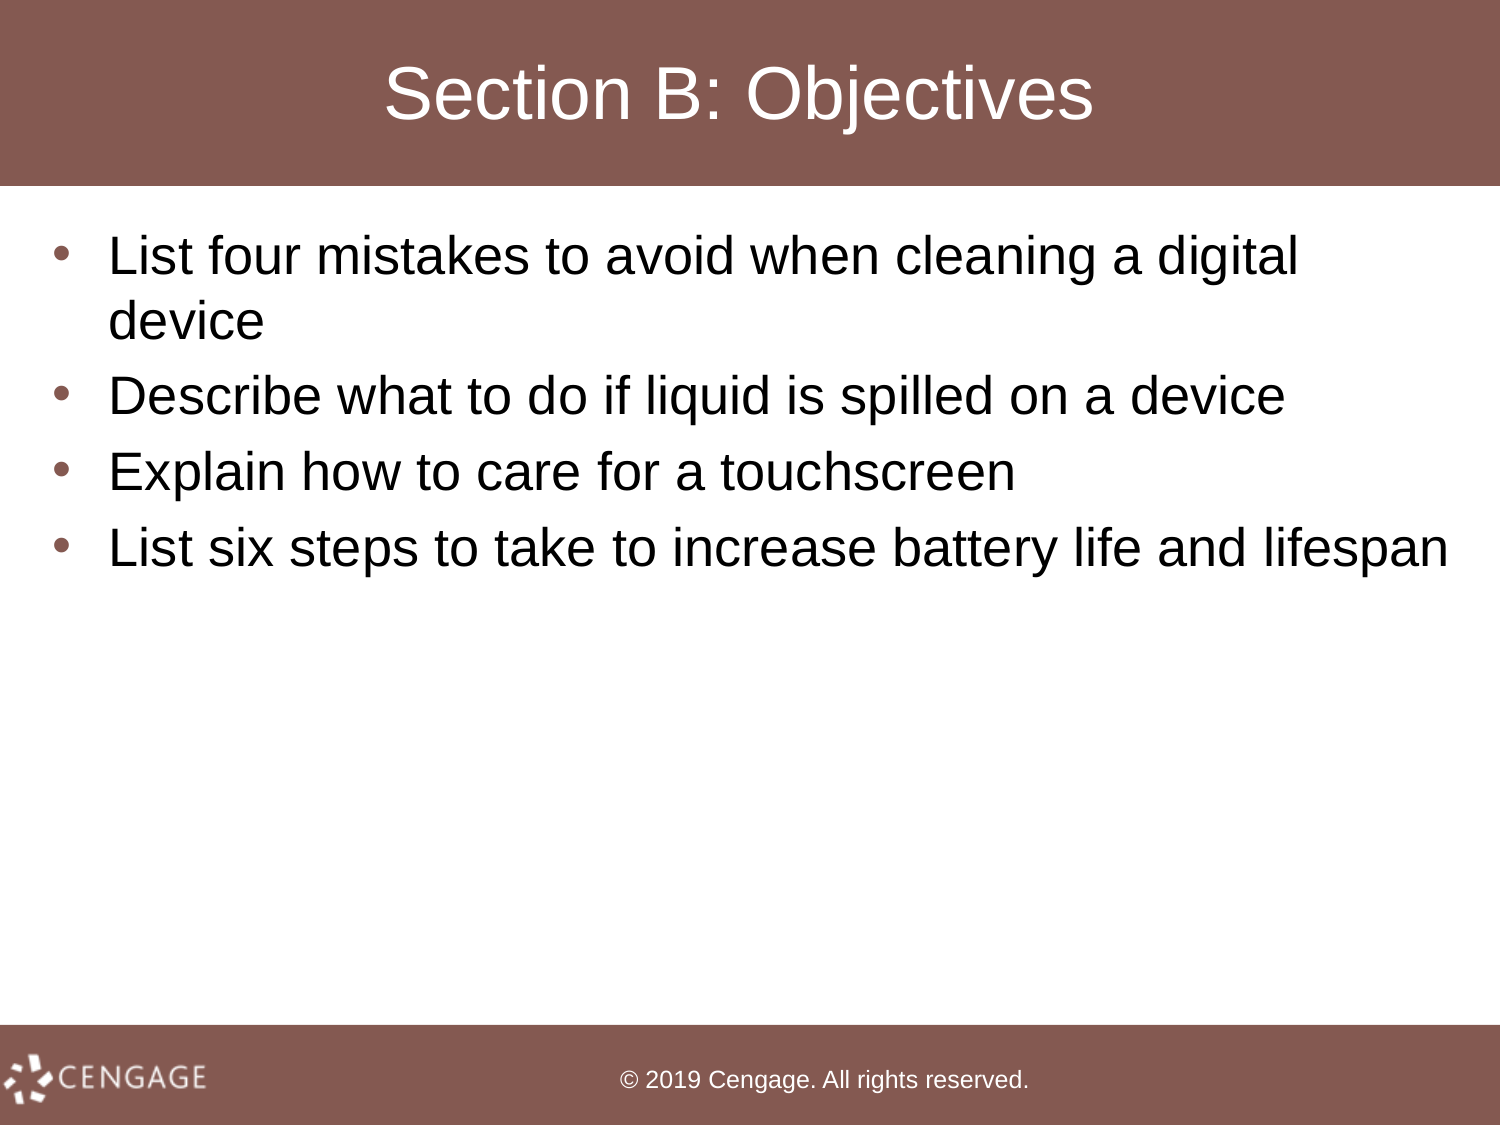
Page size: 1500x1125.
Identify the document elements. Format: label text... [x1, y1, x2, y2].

title Section B: Objectives [75, 4, 1425, 175]
picture [0, 1051, 211, 1106]
list List four mistakes to avoid when cleaning a digital device Describe what to do if liquid is spilled on a device Explain how to care for a touchscreen List six steps to take to increase battery life and lifespan [37, 212, 1475, 1005]
